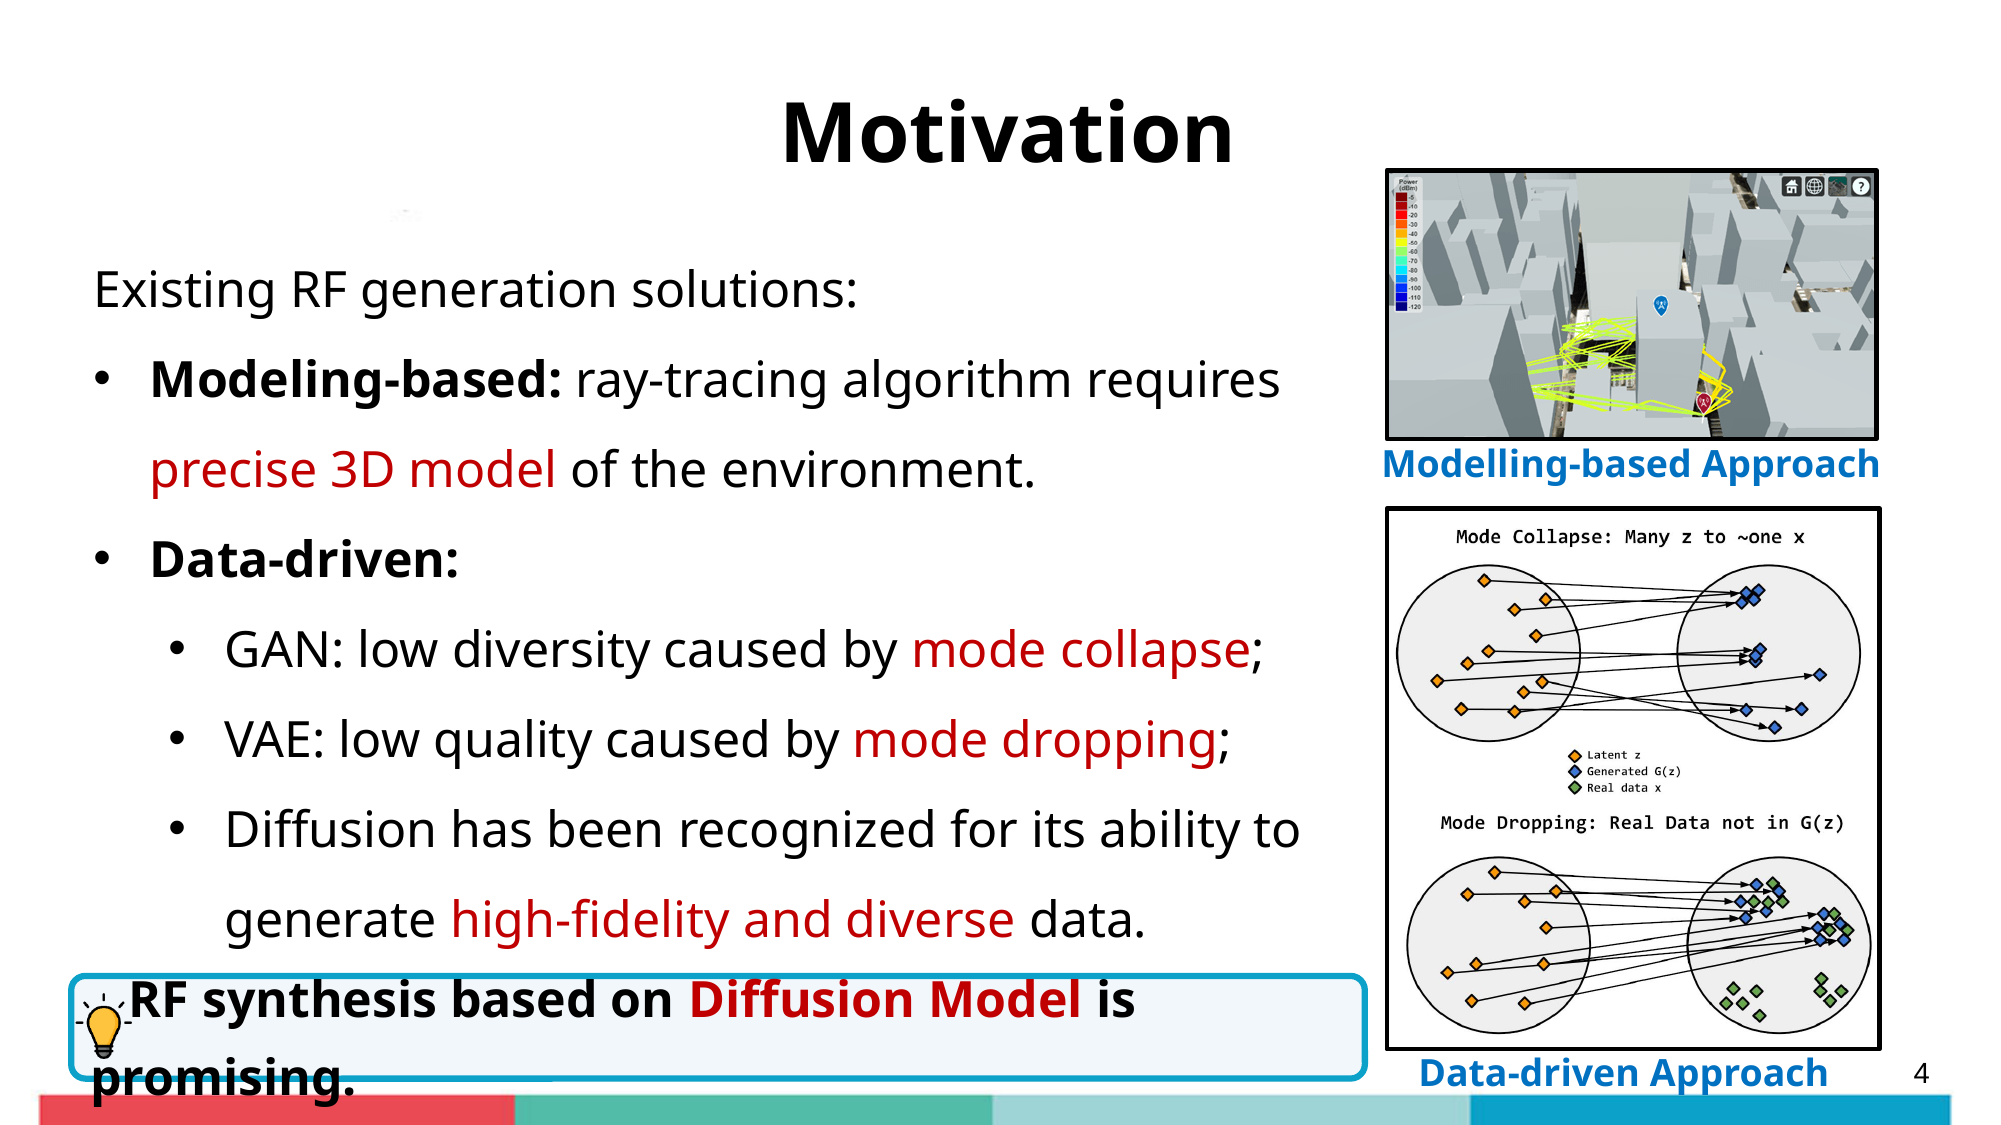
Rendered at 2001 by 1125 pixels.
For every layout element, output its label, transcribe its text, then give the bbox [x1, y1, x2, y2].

text_box RF synthesis based on Diffusion Model is promising. [69, 973, 1367, 1081]
slide_number 4 [1478, 1046, 1945, 1125]
title Motivation [116, 45, 1900, 213]
picture [0, 0, 2001, 1125]
picture [1388, 510, 1878, 1047]
text_box Modelling-based Approach [1366, 432, 1897, 493]
text_box Existing RF generation solutions: Modeling-based: ray-tracing algorithm requires precise 3D model of the environment. Data-driven: GAN: low diversity caused by mode collapse; VAE: low quality caused by mode dropping; Diffusion has been recognized for its ability to generate high-fidelity and diverse data. [78, 219, 1371, 955]
text_box Data-driven Approach [1403, 1055, 1845, 1102]
